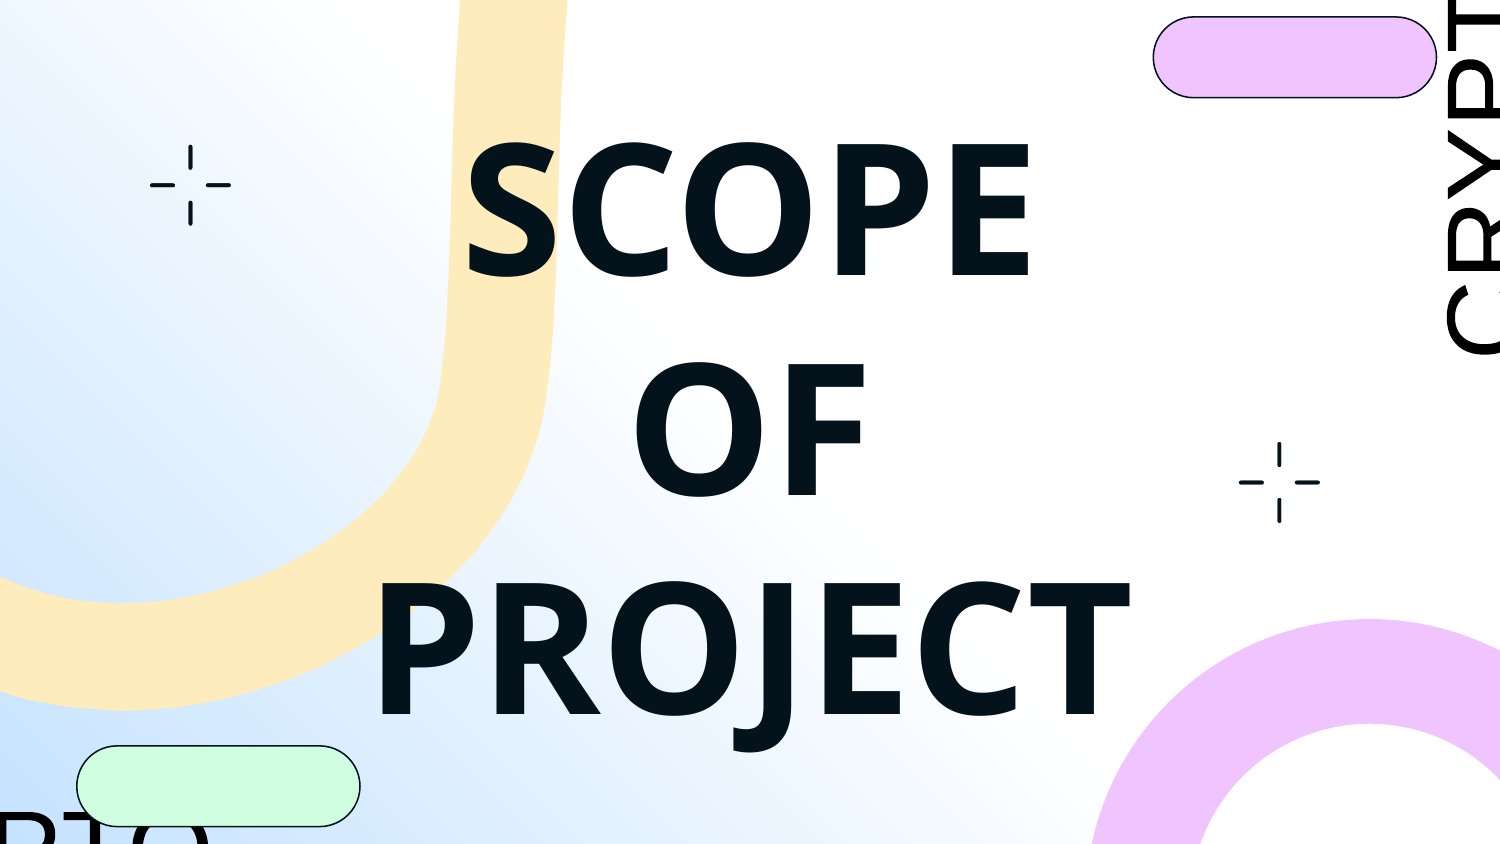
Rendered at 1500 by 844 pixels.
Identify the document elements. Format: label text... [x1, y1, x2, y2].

title SCOPE OF PROJECT [316, 279, 1184, 564]
text_box [1153, 16, 1437, 98]
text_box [1238, 441, 1320, 524]
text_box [149, 144, 232, 226]
text_box [76, 745, 361, 827]
